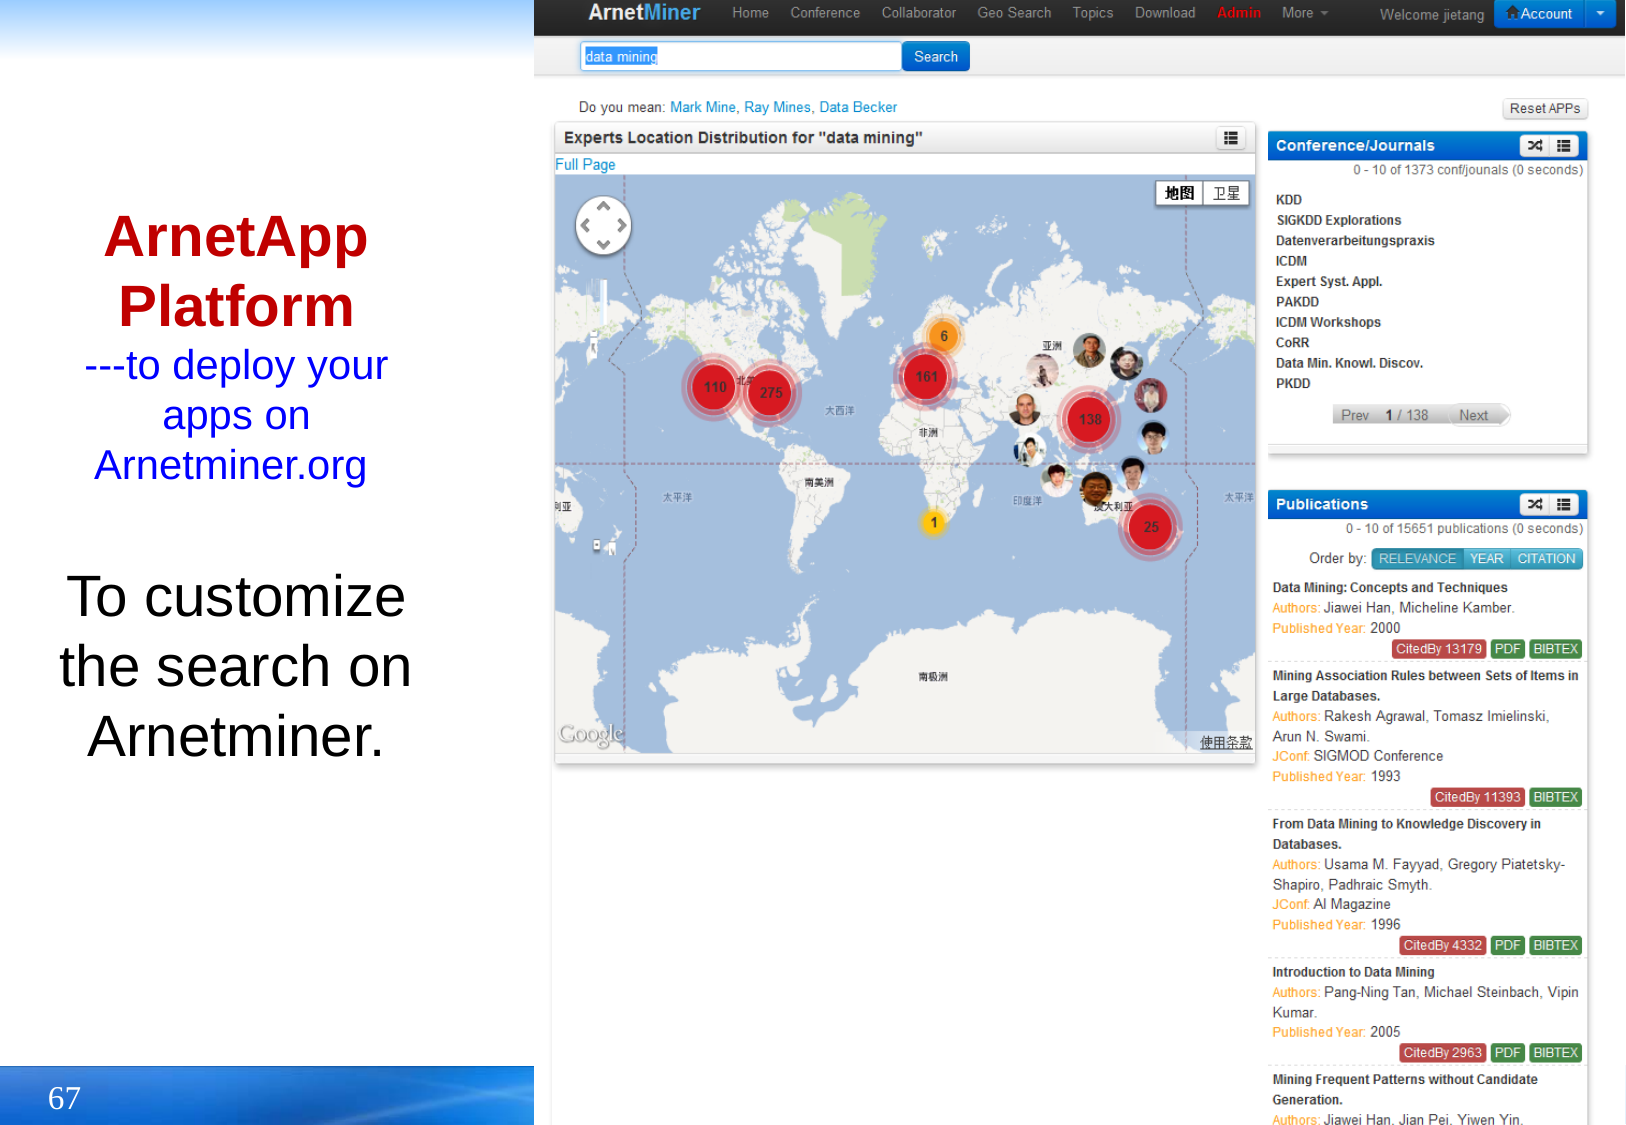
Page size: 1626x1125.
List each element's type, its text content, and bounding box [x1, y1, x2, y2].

picture [0, 0, 1626, 1125]
text_box ArnetApp Platform ---to deploy your apps on Arnetminer.org To customize the search on Arnetminer. [26, 31, 447, 935]
